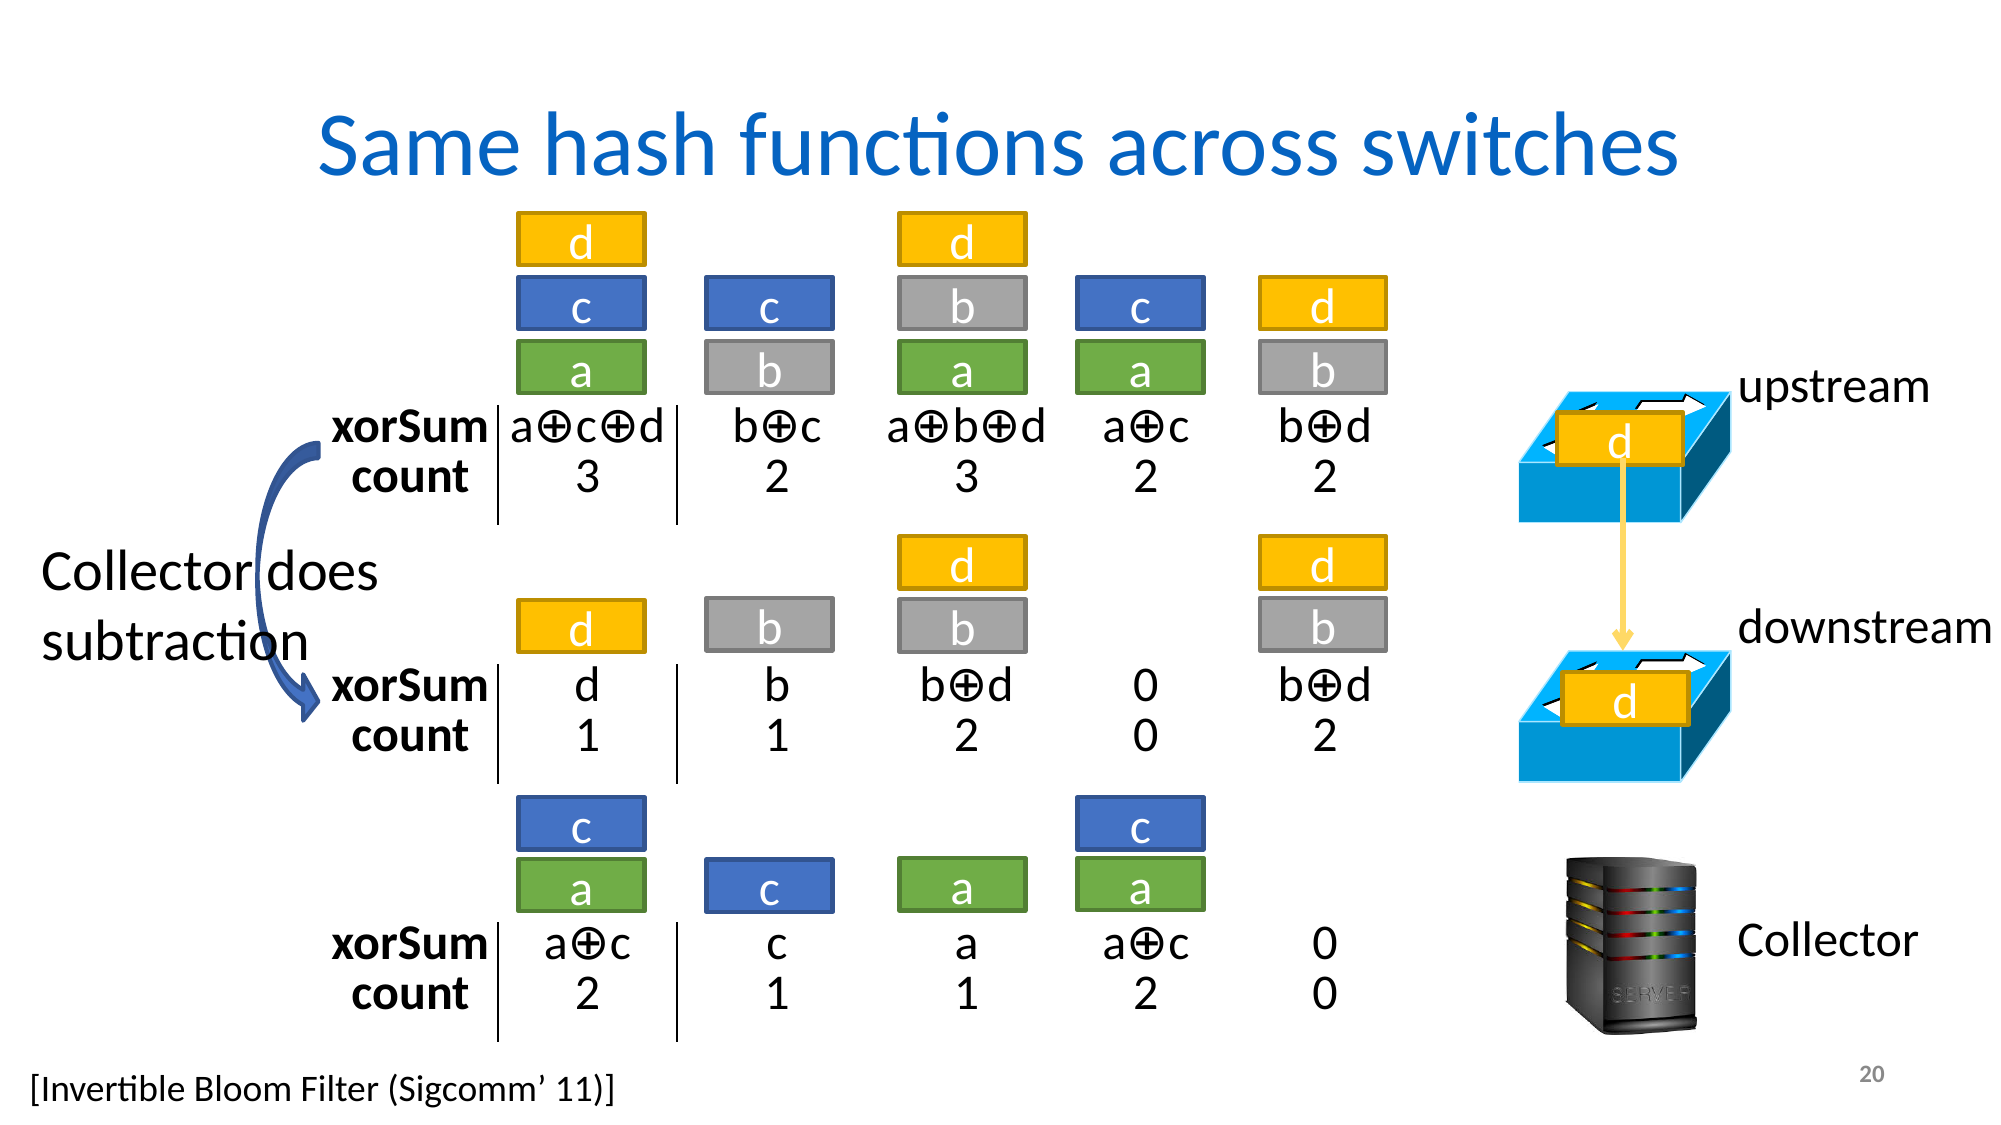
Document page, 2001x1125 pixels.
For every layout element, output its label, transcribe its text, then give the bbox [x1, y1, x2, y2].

table_header b⊕c 2 [678, 405, 877, 525]
text_box d [516, 211, 647, 267]
title Same hash functions across switches [99, 44, 1901, 233]
text_box [259, 440, 321, 524]
slide_number 20 [1433, 1042, 1900, 1103]
text_box a [897, 339, 1028, 395]
text_box b [897, 275, 1028, 331]
table_header xorSum count [323, 922, 497, 1042]
text_box b [704, 596, 835, 653]
text_box b [704, 339, 835, 395]
text_box c [704, 275, 835, 331]
table_header a⊕c⊕d 3 [499, 405, 676, 525]
table_header xorSum count [323, 405, 497, 525]
table_header c 1 [678, 922, 877, 1042]
text_box a [516, 857, 647, 913]
text_box b [897, 597, 1028, 654]
text_box [Invertible Bloom Filter (Sigcomm’ 11)] [14, 1057, 632, 1117]
text_box d [897, 211, 1028, 267]
table_header a⊕b⊕d 3 [877, 405, 1056, 525]
text_box d [1258, 534, 1388, 591]
text_box a [1075, 339, 1206, 395]
table_header xorSum count [323, 664, 497, 784]
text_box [1518, 345, 2000, 1035]
text_box [276, 680, 321, 723]
table_header a⊕c 2 [499, 922, 676, 1042]
table_header b⊕d 2 [1235, 664, 1415, 784]
table_header a⊕c 2 [1056, 405, 1235, 525]
text_box c [704, 857, 835, 914]
text_box d [897, 534, 1028, 591]
table_header 0 0 [1235, 922, 1415, 1042]
text_box a [897, 856, 1028, 913]
table_header 0 0 [1056, 664, 1235, 784]
table_header b⊕d 2 [1235, 405, 1415, 525]
text_box d [516, 598, 647, 654]
table_header a 1 [877, 922, 1056, 1042]
text_box d [1258, 275, 1388, 331]
text_box a [516, 339, 647, 395]
text_box c [1075, 795, 1206, 852]
text_box c [516, 795, 647, 852]
table_header d 1 [499, 664, 676, 784]
text_box a [1075, 856, 1206, 912]
table_header a⊕c 2 [1056, 922, 1235, 1042]
text_box b [1258, 339, 1388, 395]
table_header b 1 [678, 664, 877, 784]
text_box b [1258, 596, 1388, 653]
text_box c [1075, 275, 1206, 331]
text_box Collector does subtraction [26, 524, 395, 680]
text_box c [516, 275, 647, 331]
table_header b⊕d 2 [877, 664, 1056, 784]
